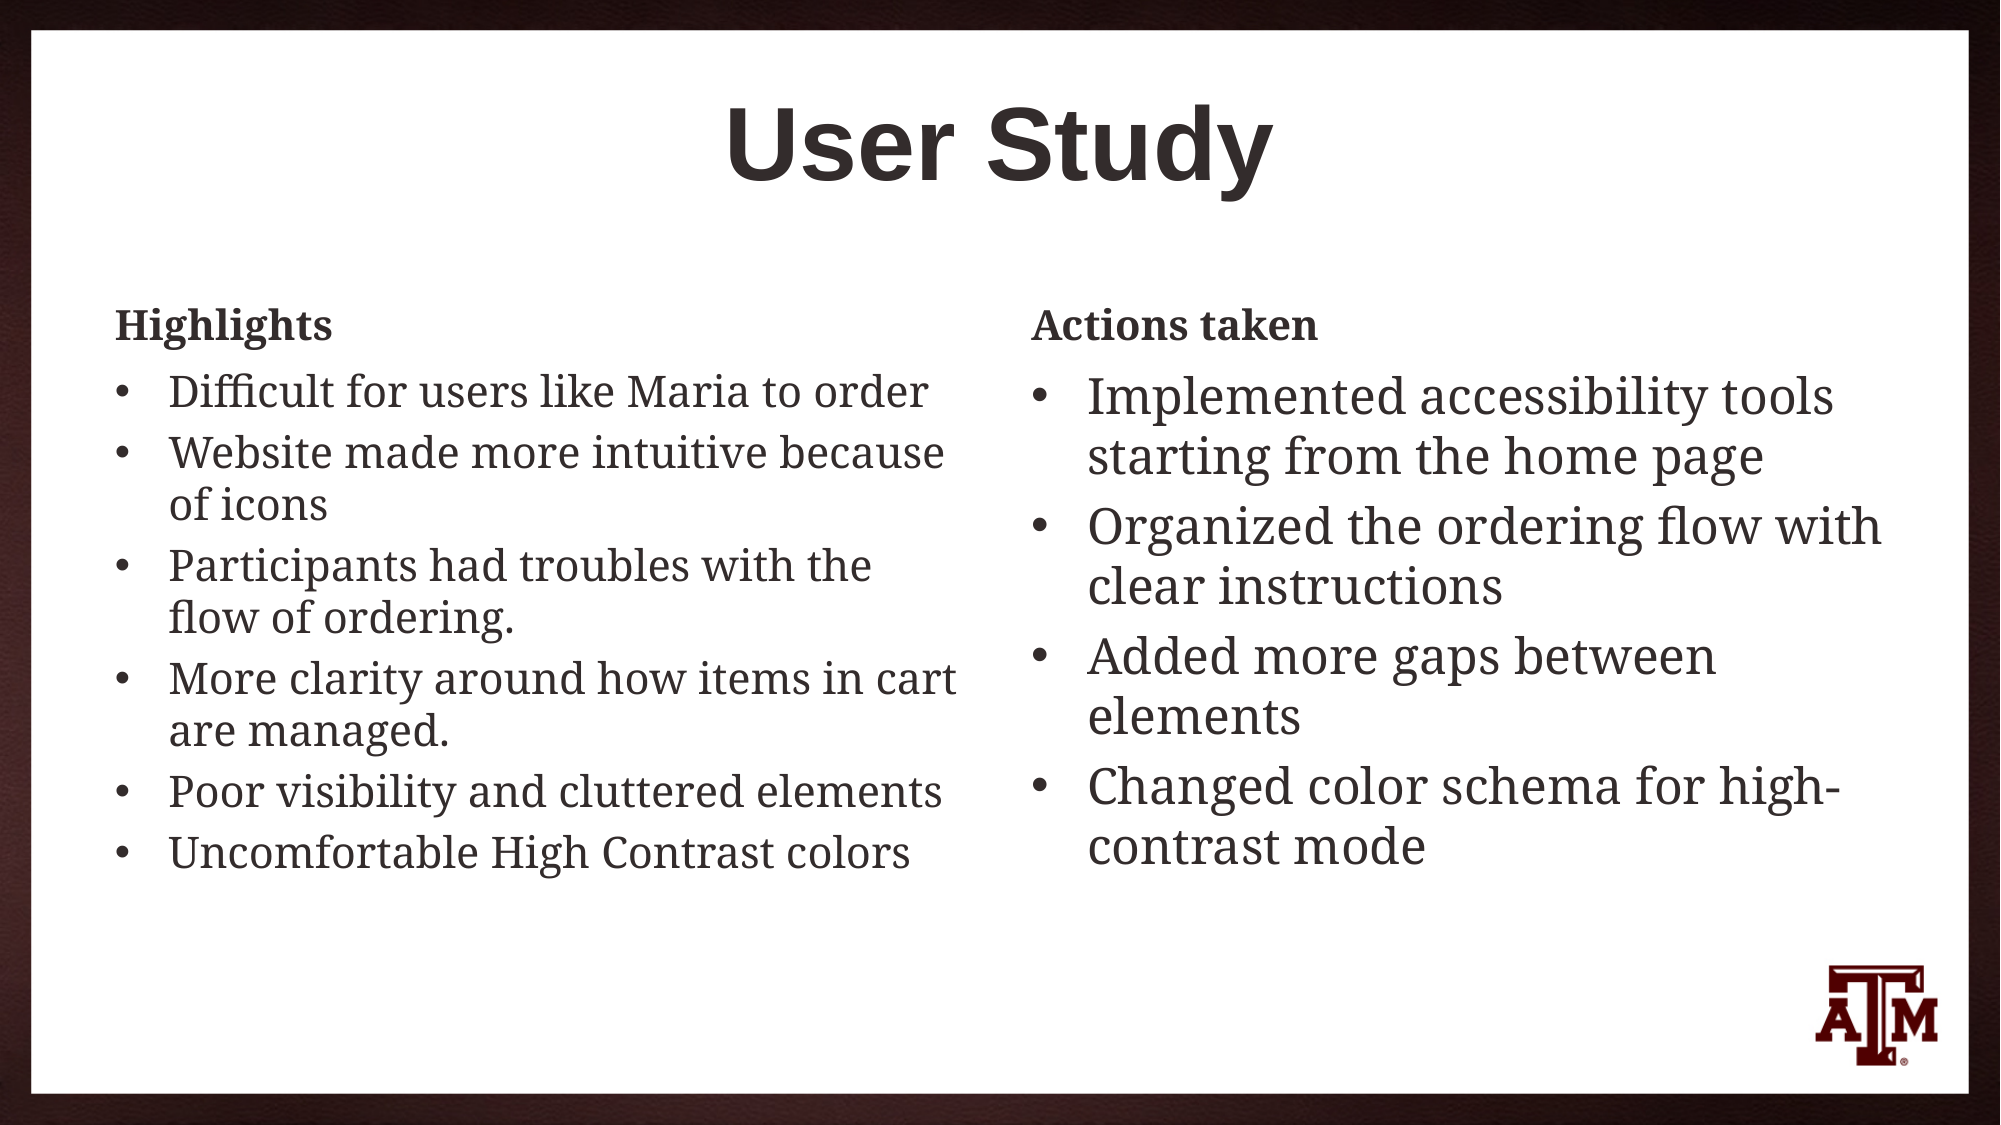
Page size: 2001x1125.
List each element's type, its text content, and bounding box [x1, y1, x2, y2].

list Implemented accessibility tools starting from the home page Organized the ordering flow with clear instructions Added more gaps between elements Changed color schema for high-contrast mode [1015, 356, 1900, 969]
list Highlights [99, 251, 984, 356]
list Difficult for users like Maria to order Website made more intuitive because of icons Participants had troubles with the flow of ordering. More clarity around how items in cart are managed. Poor visibility and cluttered elements Uncomfortable High Contrast colors [99, 356, 984, 969]
picture [0, 0, 2000, 1125]
list Actions taken [1015, 251, 1900, 356]
title User Study [99, 45, 1900, 233]
